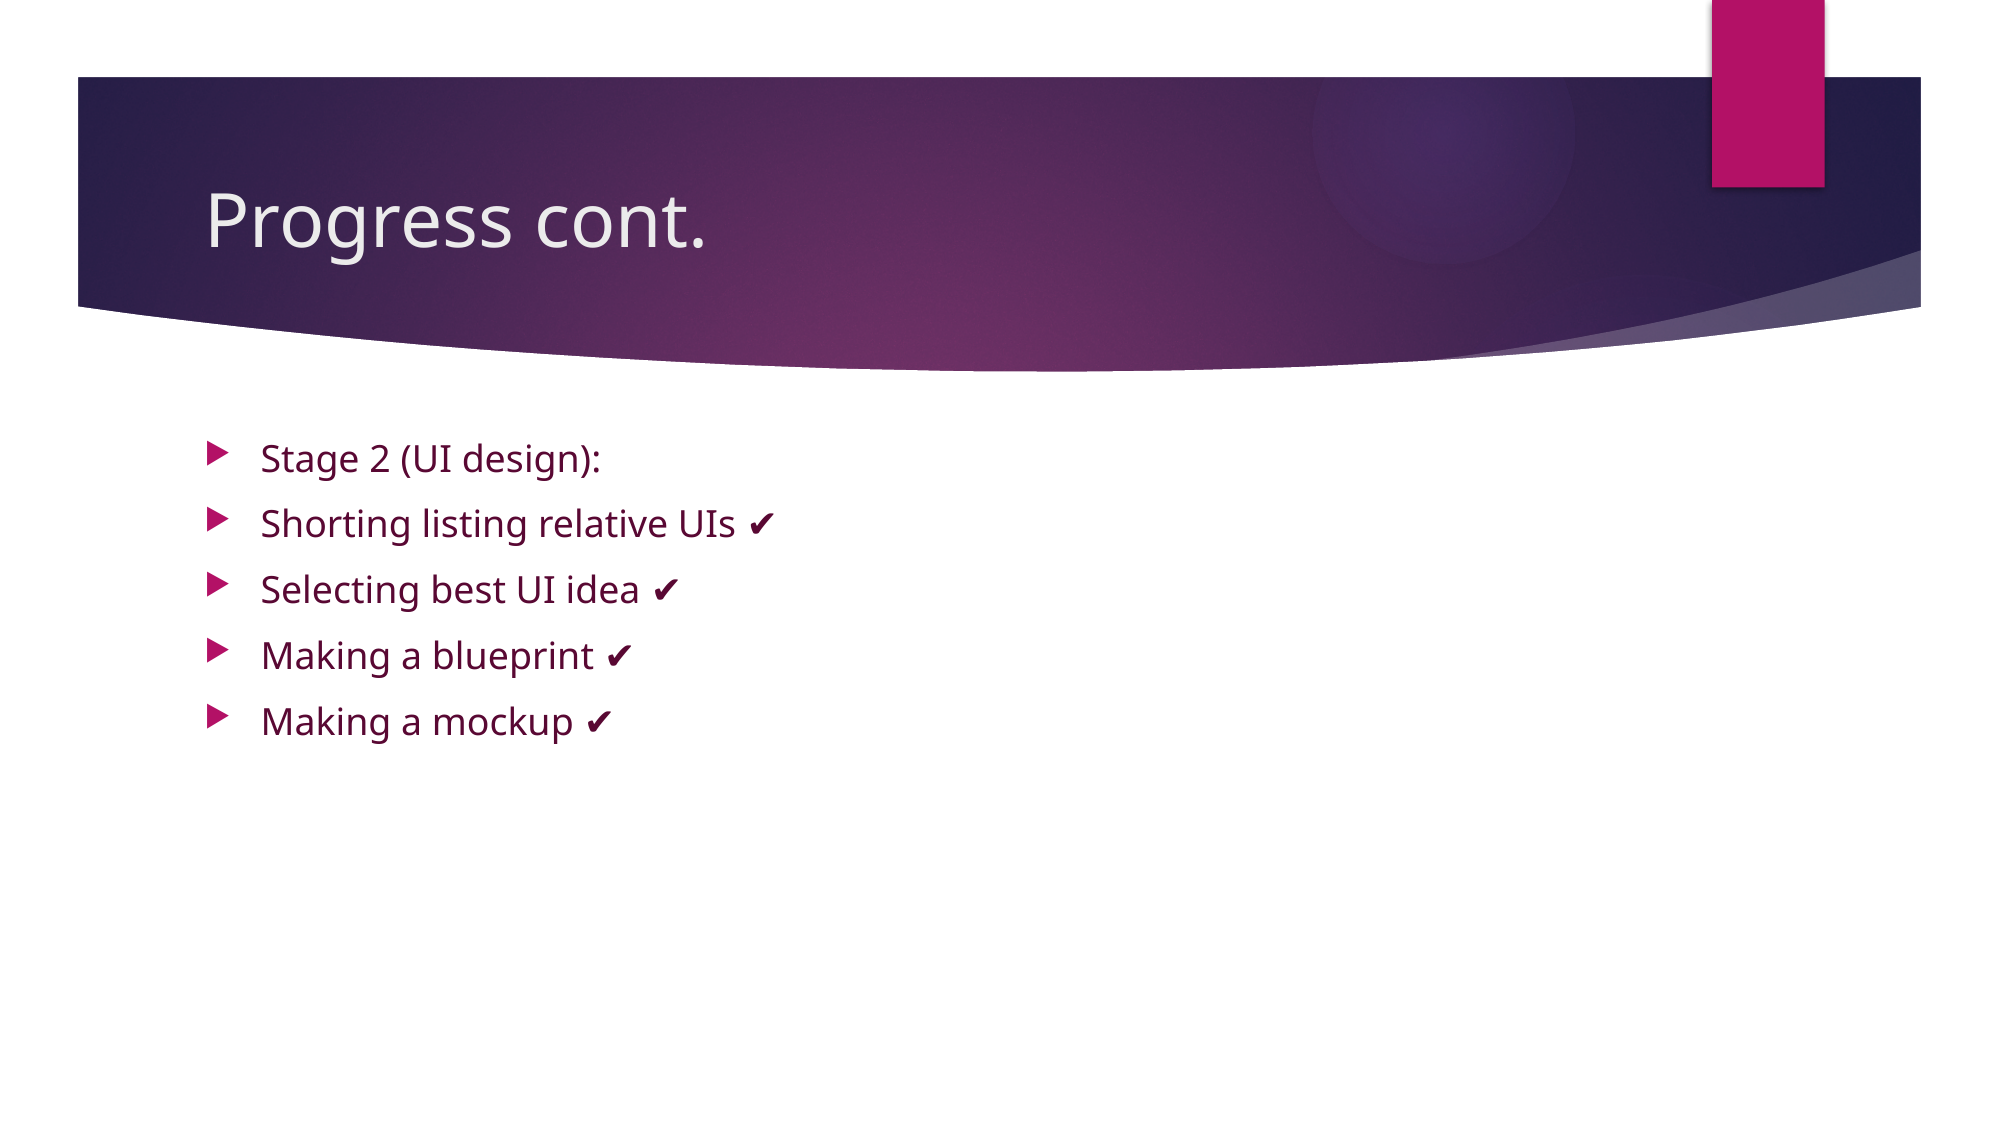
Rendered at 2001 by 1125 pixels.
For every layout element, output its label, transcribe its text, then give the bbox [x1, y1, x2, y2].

title Progress cont. [189, 159, 1627, 276]
list Stage 2 (UI design): Shorting listing relative UIs ✔ Selecting best UI idea ✔ Making a blueprint ✔ Making a mockup ✔ [189, 427, 1638, 988]
